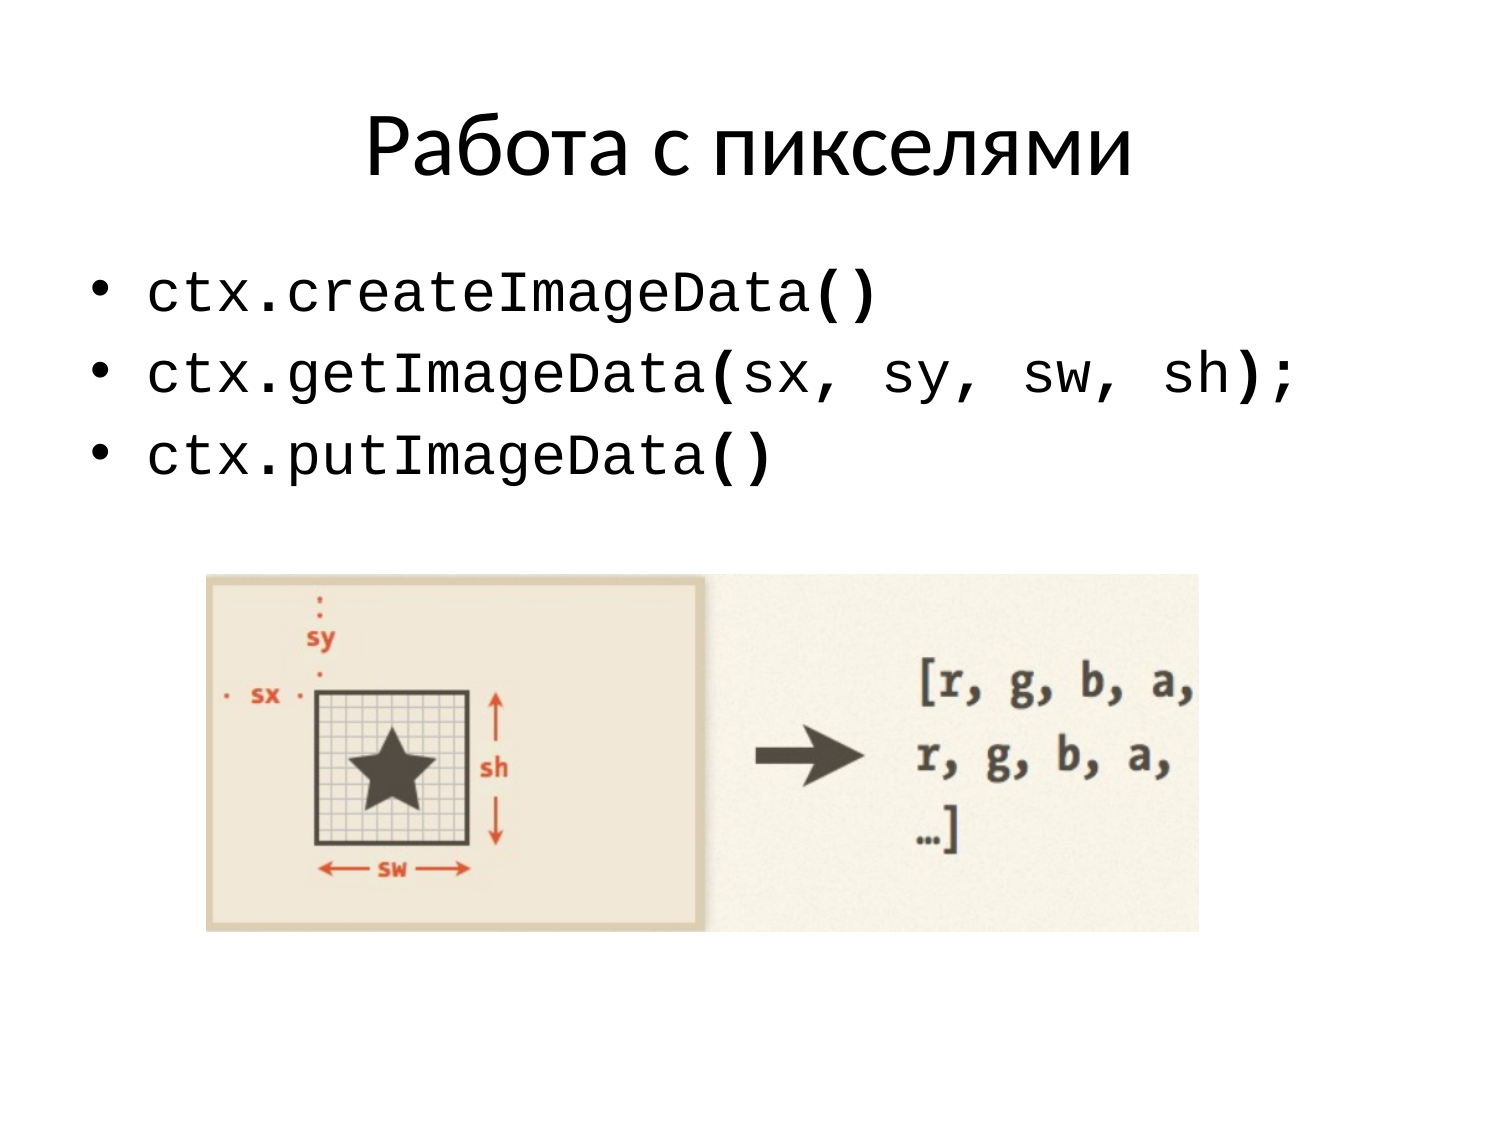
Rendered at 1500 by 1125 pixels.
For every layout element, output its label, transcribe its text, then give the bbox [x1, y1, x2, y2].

list ctx.createImageData() ctx.getImageData(sx, sy, sw, sh); ctx.putImageData() [75, 245, 1425, 988]
title Работа с пикселями [75, 45, 1425, 233]
picture [206, 574, 1200, 932]
